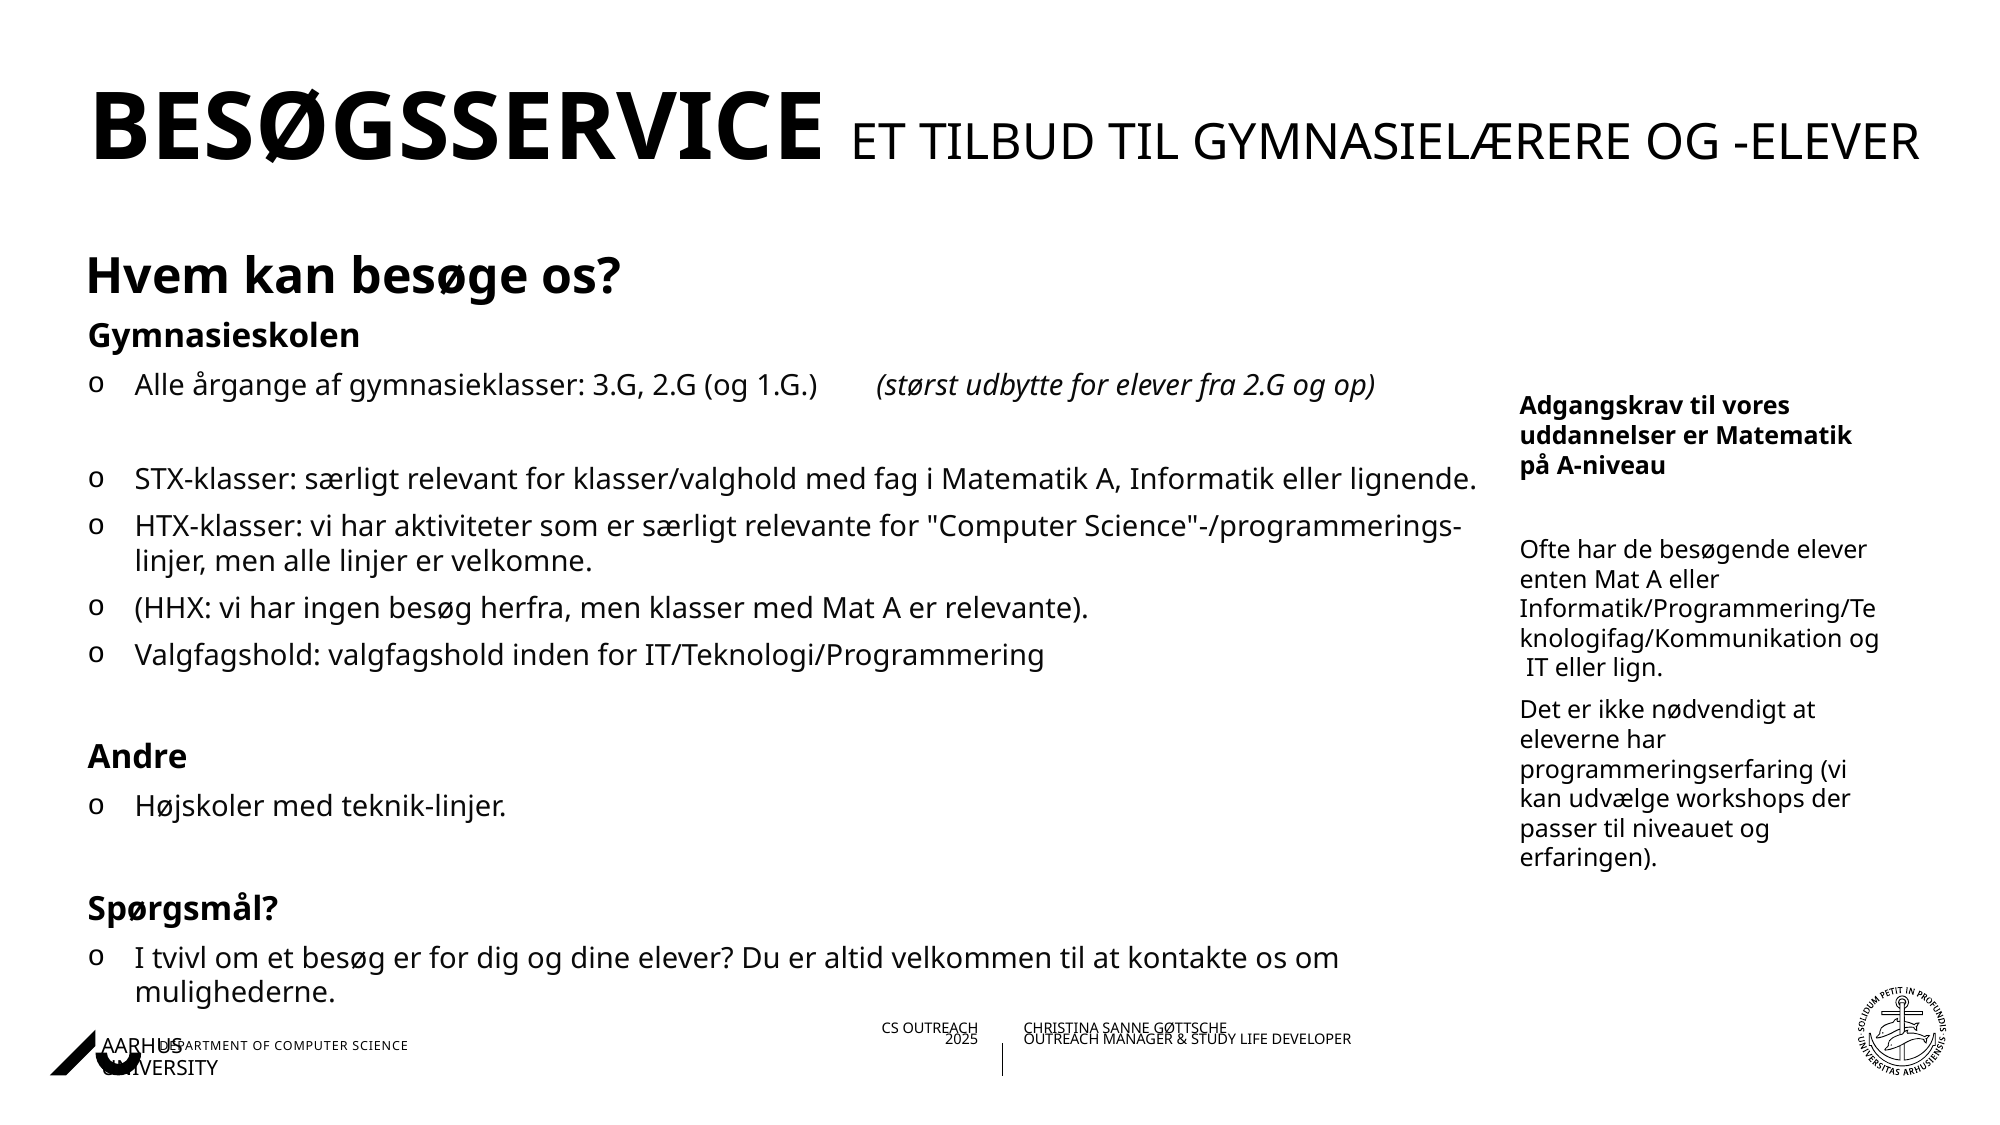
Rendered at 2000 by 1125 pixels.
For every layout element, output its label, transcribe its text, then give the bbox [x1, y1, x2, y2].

text_box Adgangskrav til vores uddannelser er Matematik på A-niveau Ofte har de besøgende elever enten Mat A eller Informatik/Programmering/Teknologifag/Kommunikation og IT eller lign. Det er ikke nødvendigt at eleverne har programmeringserfaring (vi kan udvælge workshops der passer til niveauet og erfaringen). [1519, 391, 1886, 816]
title BESØGSSERVICE et tilbud til gymnasielærere og -elever [88, 54, 1935, 181]
list Gymnasieskolen Alle årgange af gymnasieklasser: 3.G, 2.G (og 1.G.) (størst udbytte for elever fra 2.G og op) STX-klasser: særligt relevant for klasser/valghold med fag i Matematik A, Informatik eller lignende. HTX-klasser: vi har aktiviteter som er særligt relevante for "Computer Science"-/programmerings-linjer, men alle linjer er velkomne. (HHX: vi har ingen besøg herfra, men klasser med Mat A er relevante). Valgfagshold: valgfagshold inden for IT/Teknologi/Programmering Andre Højskoler med teknik-linjer. Spørgsmål? I tvivl om et besøg er for dig og dine elever? Du er altid velkommen til at kontakte os om mulighederne. [87, 315, 1485, 977]
text_box Hvem kan besøge os? [70, 196, 1205, 311]
